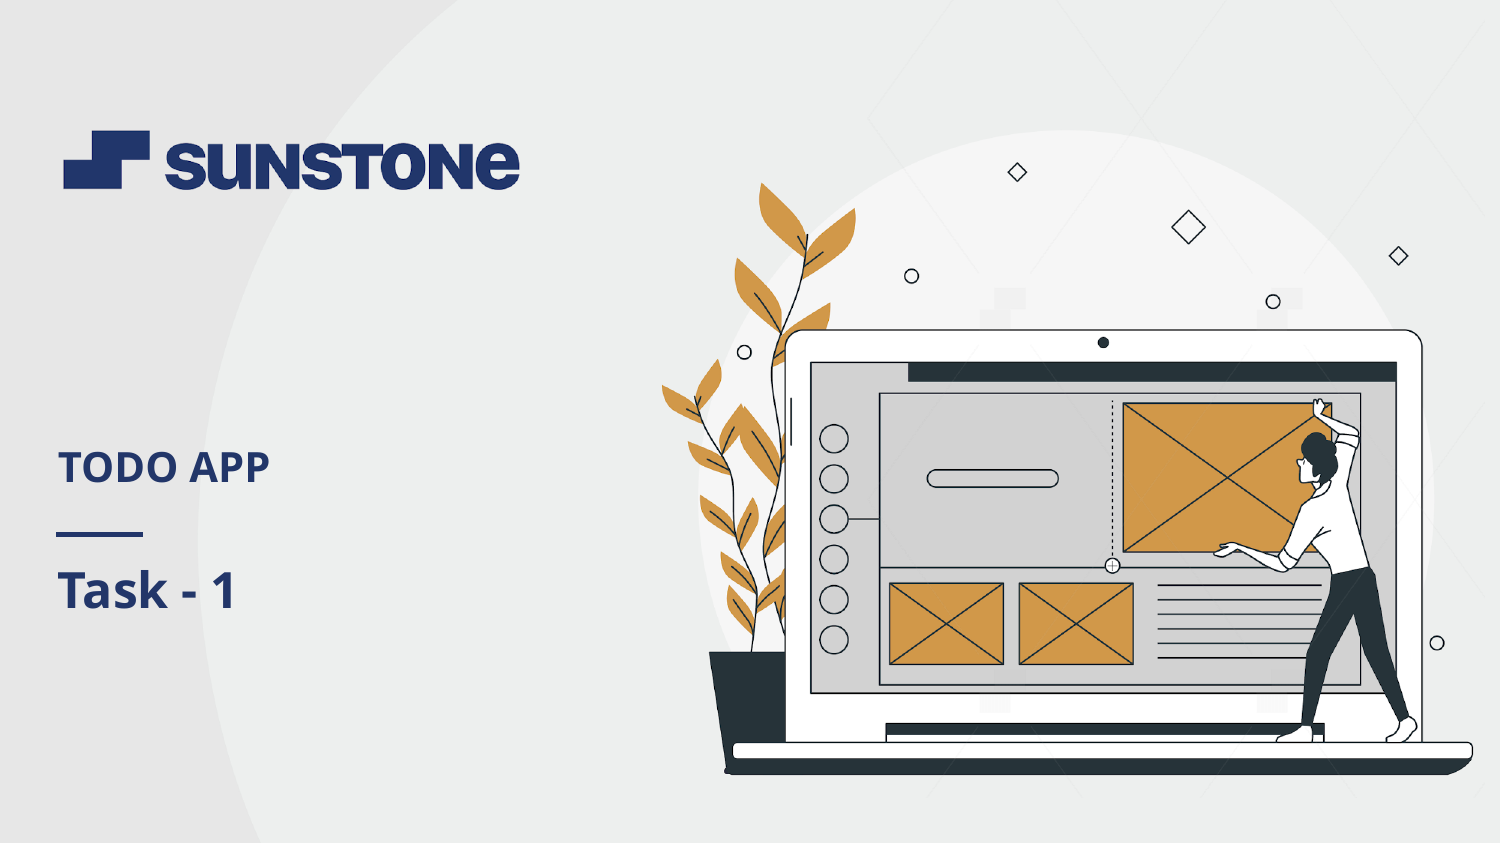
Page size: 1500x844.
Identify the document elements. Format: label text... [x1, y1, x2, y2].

list TODO APP [42, 433, 389, 506]
list Task - 1 [42, 551, 389, 624]
picture [0, 0, 1500, 843]
